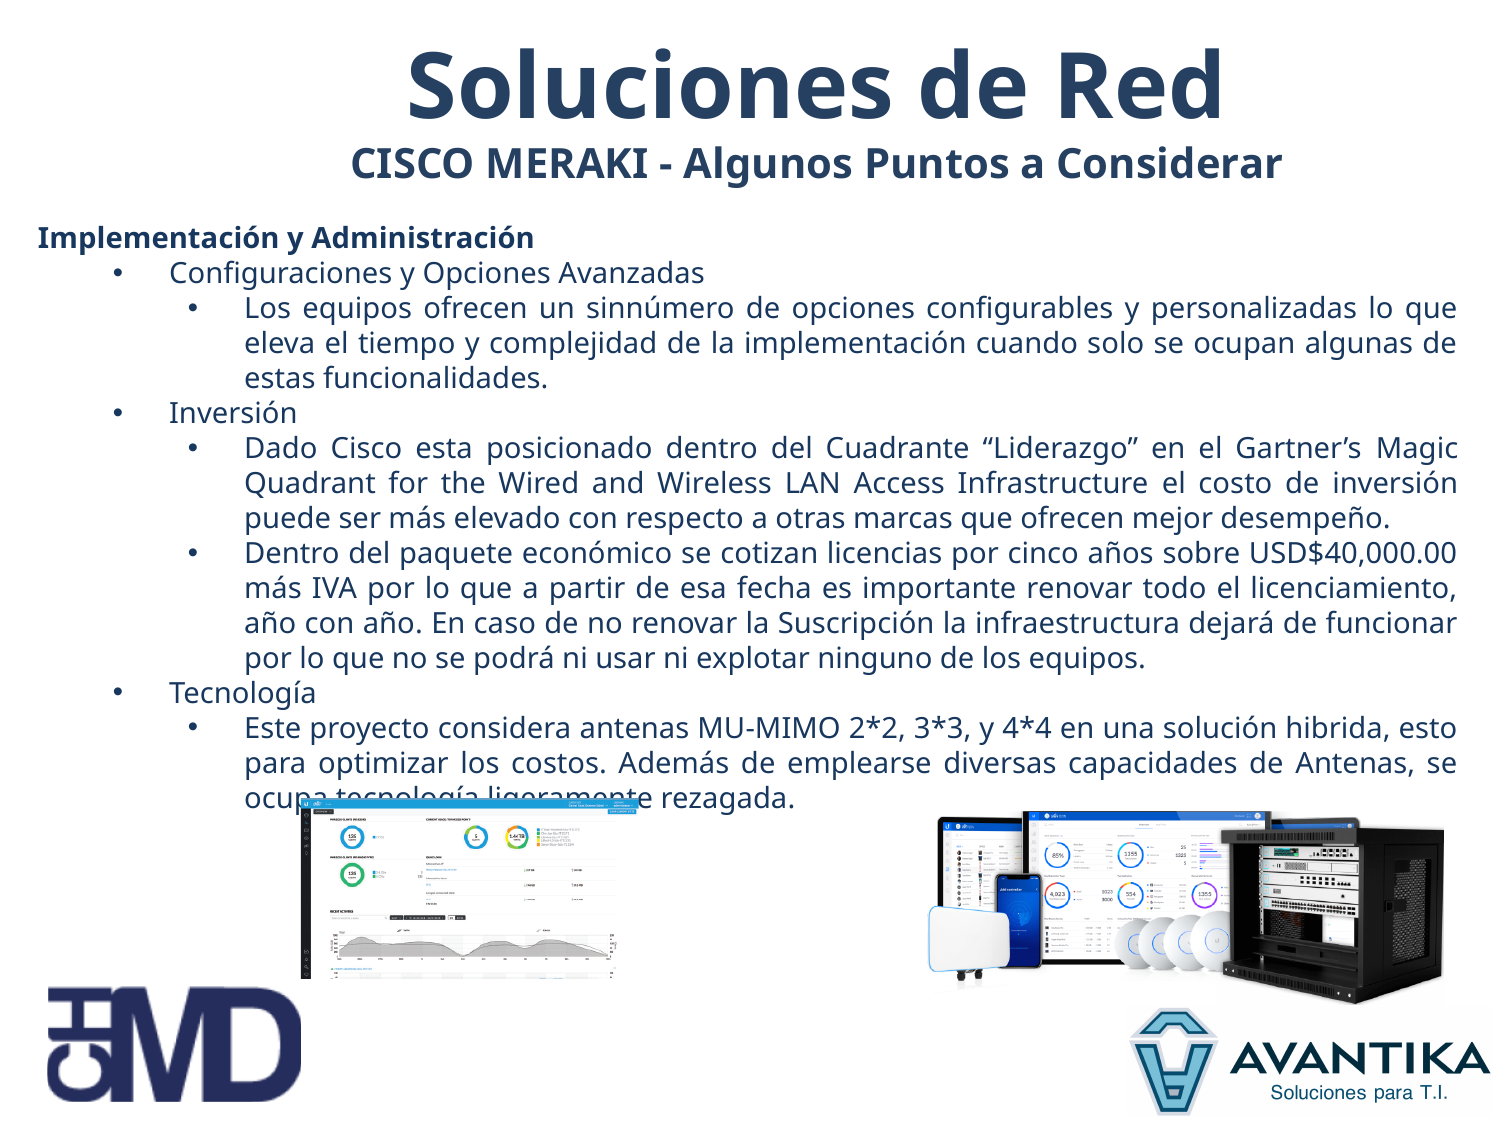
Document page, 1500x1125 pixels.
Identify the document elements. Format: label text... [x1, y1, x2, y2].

text_box Implementación y Administración Configuraciones y Opciones Avanzadas Los equipos ofrecen un sinnúmero de opciones configurables y personalizadas lo que eleva el tiempo y complejidad de la implementación cuando solo se ocupan algunas de estas funcionalidades. Inversión Dado Cisco esta posicionado dentro del Cuadrante “Liderazgo” en el Gartner’s Magic Quadrant for the Wired and Wireless LAN Access Infrastructure el costo de inversión puede ser más elevado con respecto a otras marcas que ofrecen mejor desempeño. Dentro del paquete económico se cotizan licencias por cinco años sobre USD$40,000.00 más IVA por lo que a partir de esa fecha es importante renovar todo el licenciamiento, año con año. En caso de no renovar la Suscripción la infraestructura dejará de funcionar por lo que no se podrá ni usar ni explotar ninguno de los equipos. Tecnología Este proyecto considera antenas MU-MIMO 2*2, 3*3, y 4*4 en una solución hibrida, esto para optimizar los costos. Además de emplearse diversas capacidades de Antenas, se ocupa tecnología ligeramente rezagada. [23, 212, 1474, 822]
picture [47, 985, 302, 1103]
list Soluciones de Red CISCO MERAKI - Algunos Puntos a Considerar [141, 0, 1492, 257]
picture [300, 797, 639, 979]
picture [918, 811, 1493, 1117]
